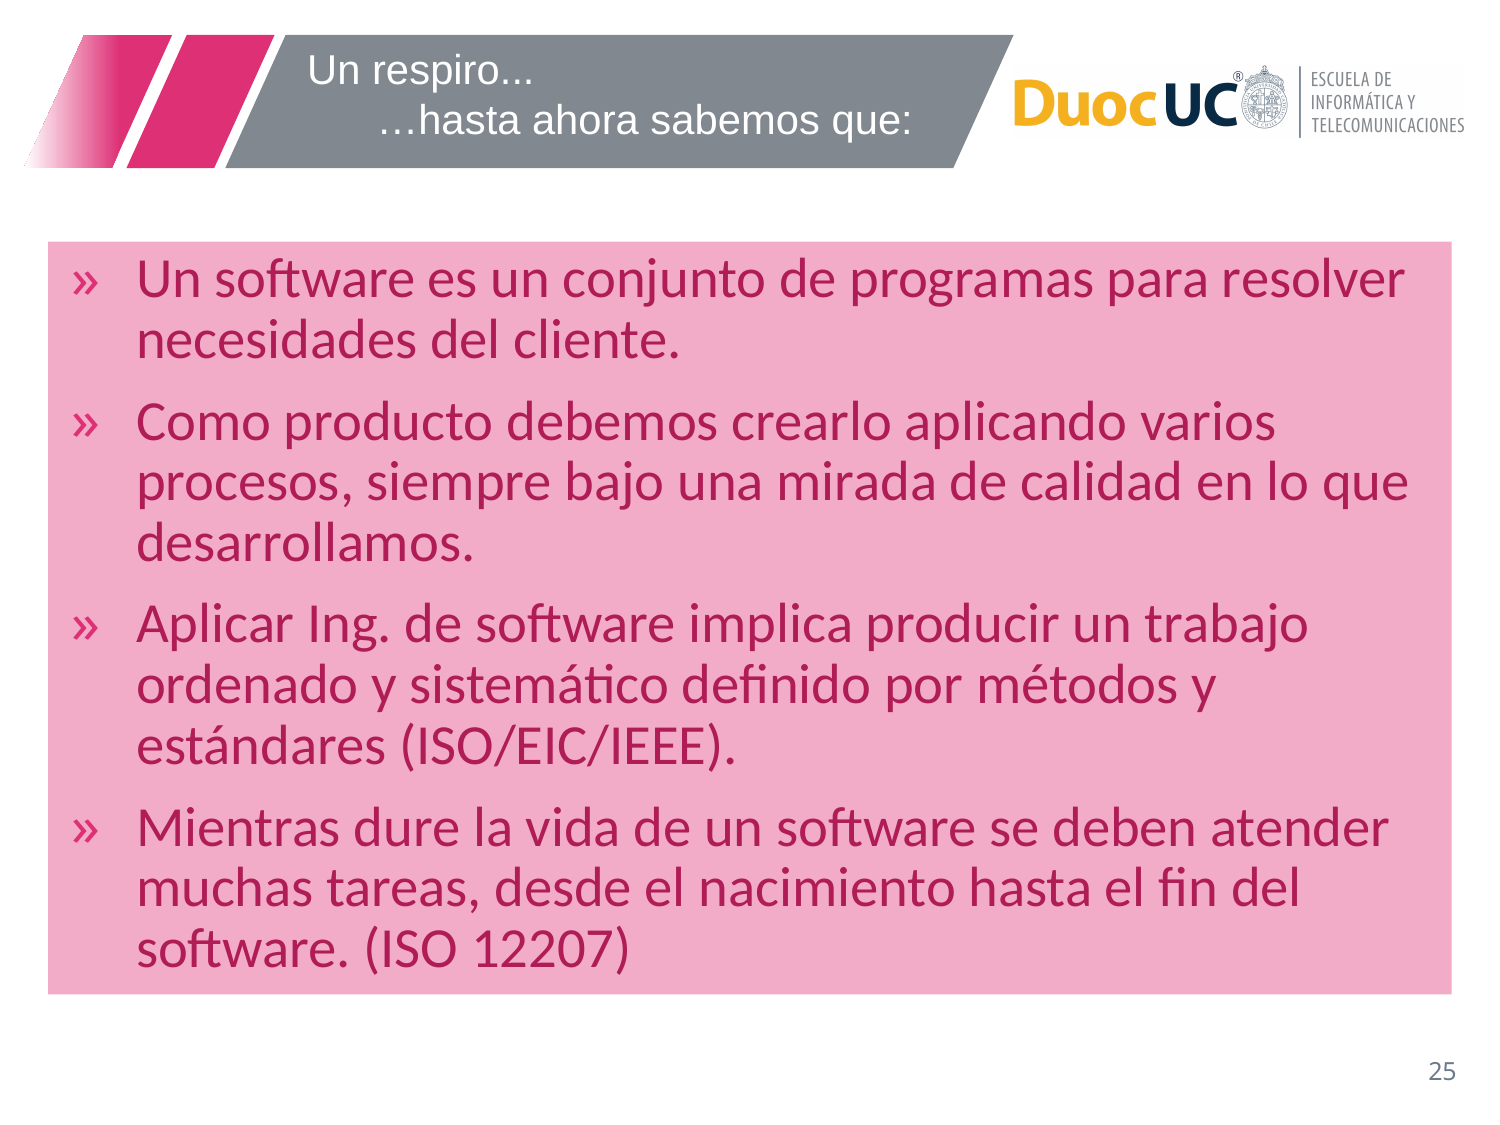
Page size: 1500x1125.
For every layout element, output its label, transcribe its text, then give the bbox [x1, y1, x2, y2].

list Un software es un conjunto de programas para resolver necesidades del cliente. Como producto debemos crearlo aplicando varios procesos, siempre bajo una mirada de calidad en lo que desarrollamos. Aplicar Ing. de software implica producir un trabajo ordenado y sistemático definido por métodos y estándares (ISO/EIC/IEEE). Mientras dure la vida de un software se deben atender muchas tareas, desde el nacimiento hasta el fin del software. (ISO 12207) [48, 241, 1452, 995]
picture [1013, 63, 1465, 140]
text_box Un respiro... …hasta ahora sabemos que: [292, 35, 998, 201]
